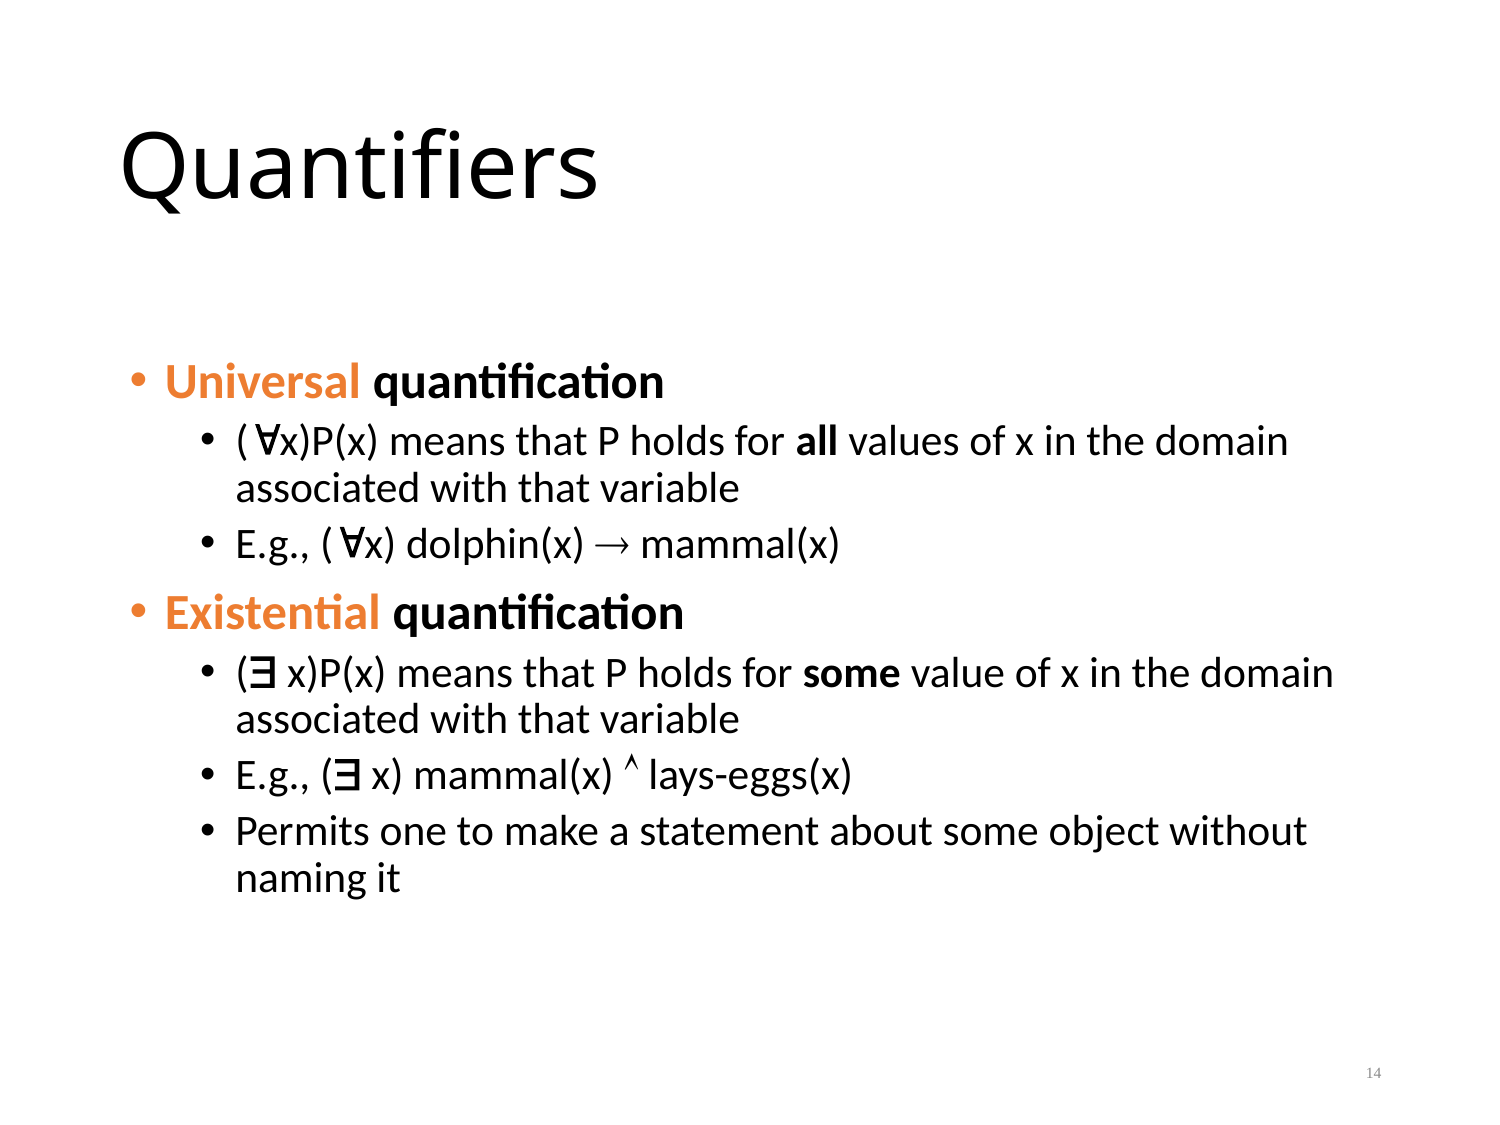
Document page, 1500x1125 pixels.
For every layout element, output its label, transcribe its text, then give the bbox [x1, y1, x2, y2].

slide_number 14 [1059, 1042, 1397, 1103]
title Quantifiers [103, 59, 1397, 278]
list Universal quantification (x)P(x) means that P holds for all values of x in the domain associated with that variable E.g., (x) dolphin(x)  mammal(x) Existential quantification ( x)P(x) means that P holds for some value of x in the domain associated with that variable E.g., ( x) mammal(x)  lays-eggs(x) Permits one to make a statement about some object without naming it [114, 346, 1367, 913]
